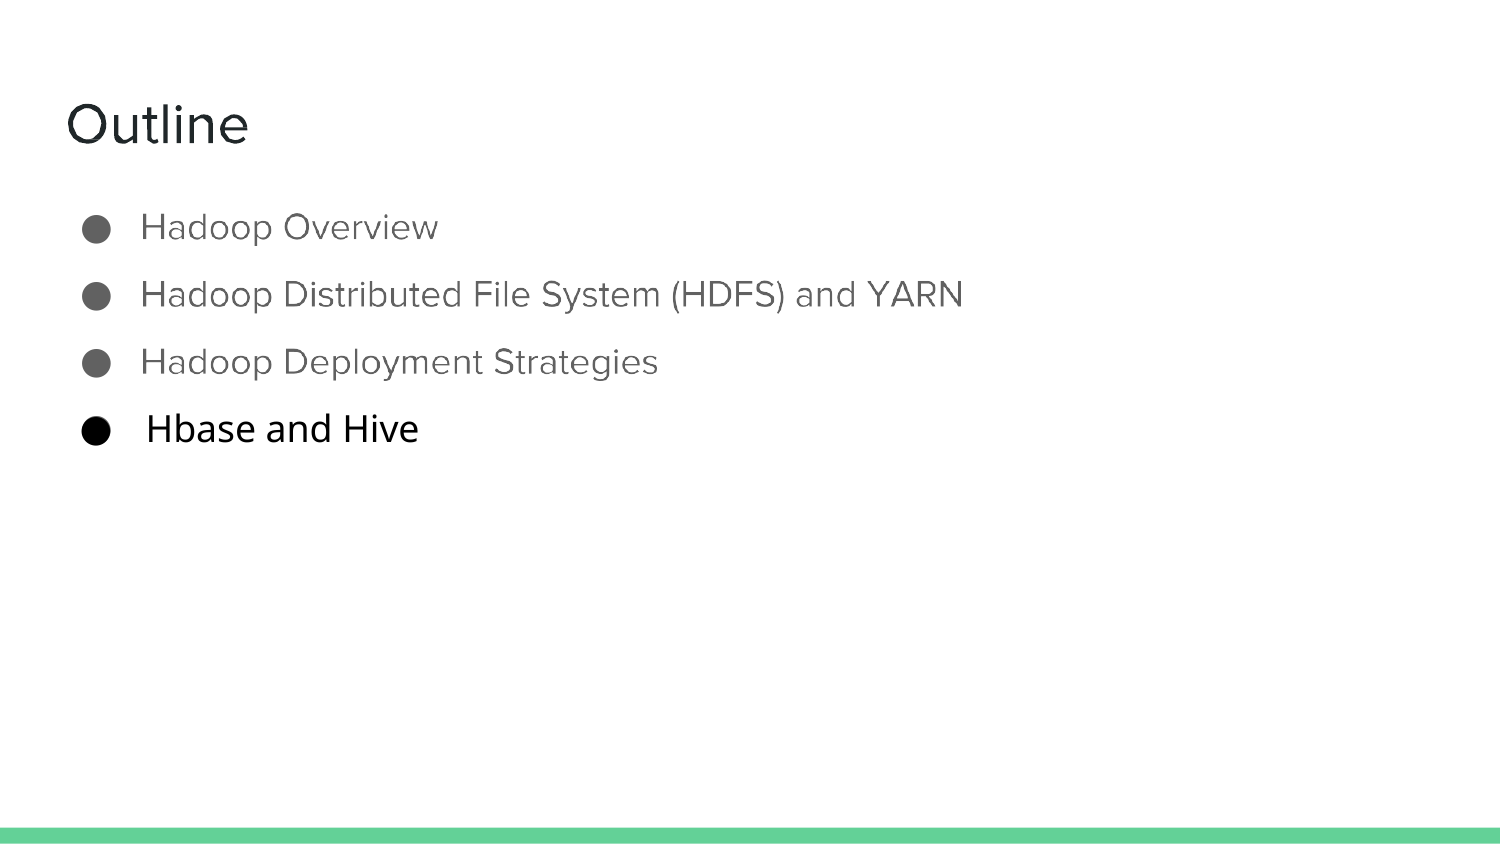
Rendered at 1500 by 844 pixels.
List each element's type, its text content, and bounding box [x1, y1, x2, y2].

text_box [220, 114, 248, 144]
text_box [114, 115, 138, 144]
text_box [176, 115, 181, 144]
text_box [175, 105, 182, 112]
picture [142, 347, 657, 381]
text_box [68, 103, 107, 144]
picture [142, 213, 438, 247]
picture [142, 280, 961, 314]
text_box ● ● ● ● [77, 177, 105, 402]
text_box Hbase and Hive [77, 402, 1268, 450]
text_box [163, 104, 168, 144]
text_box [189, 114, 213, 144]
text_box [142, 107, 159, 144]
